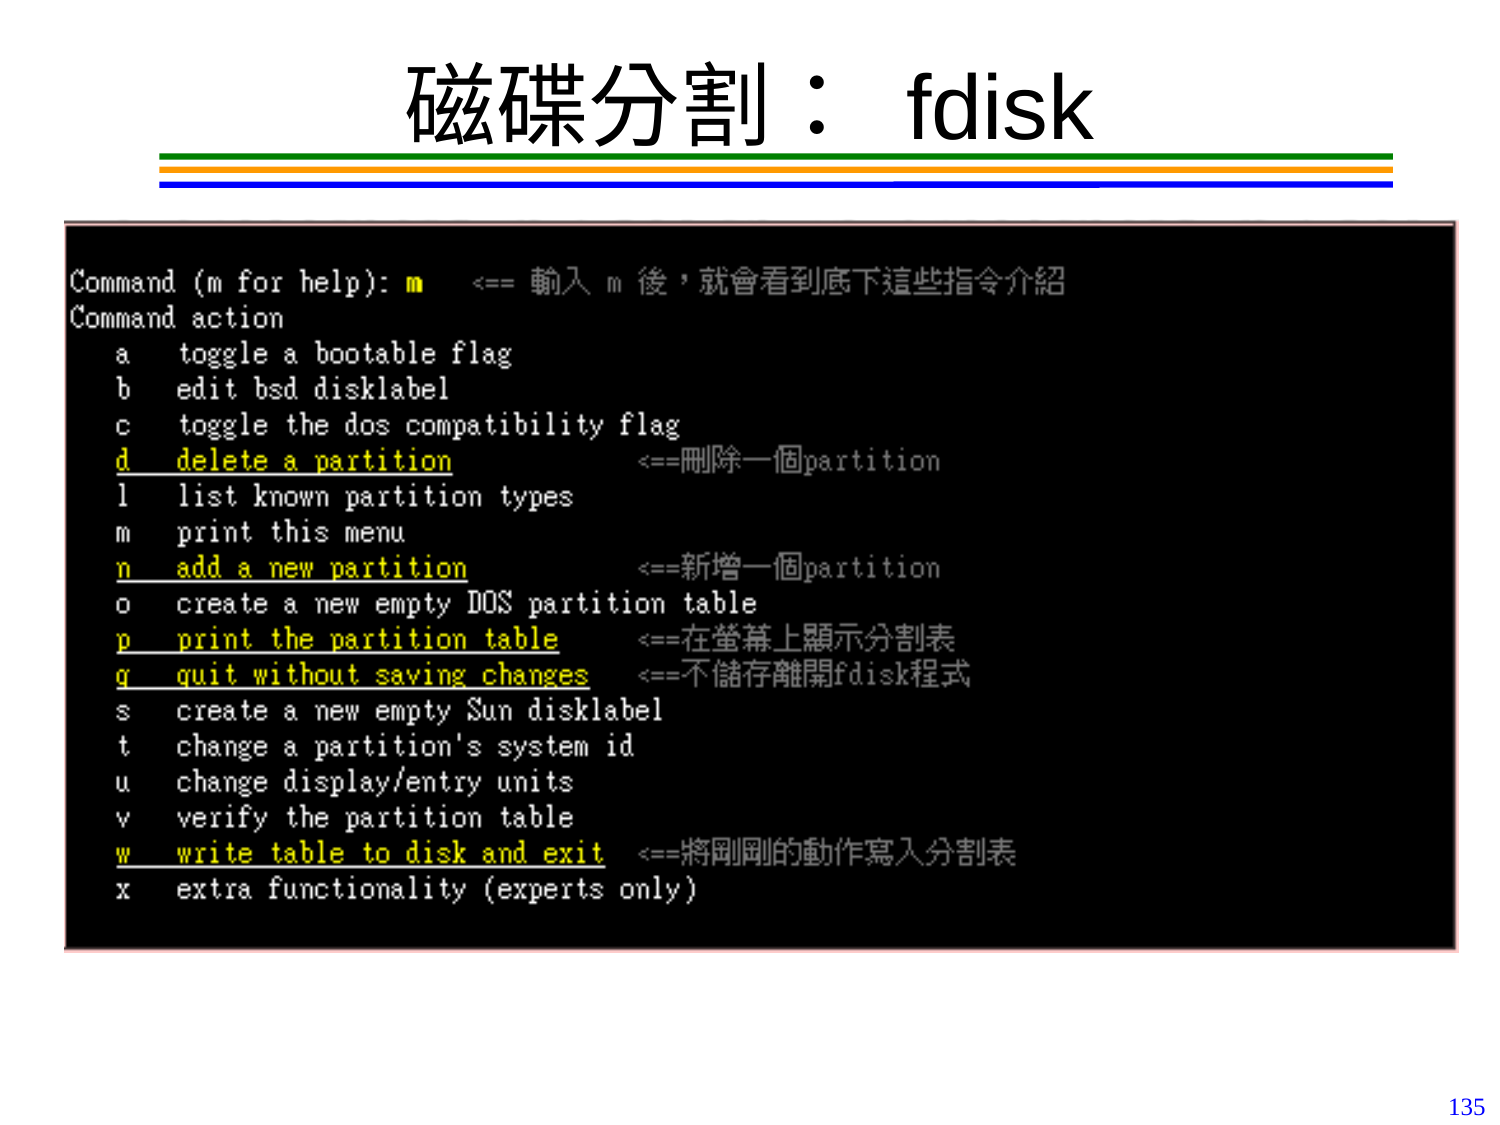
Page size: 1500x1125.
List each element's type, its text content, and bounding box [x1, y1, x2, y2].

slide_number 135 [1150, 1082, 1500, 1119]
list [64, 219, 1459, 953]
title 磁碟分割： fdisk [75, 45, 1425, 161]
